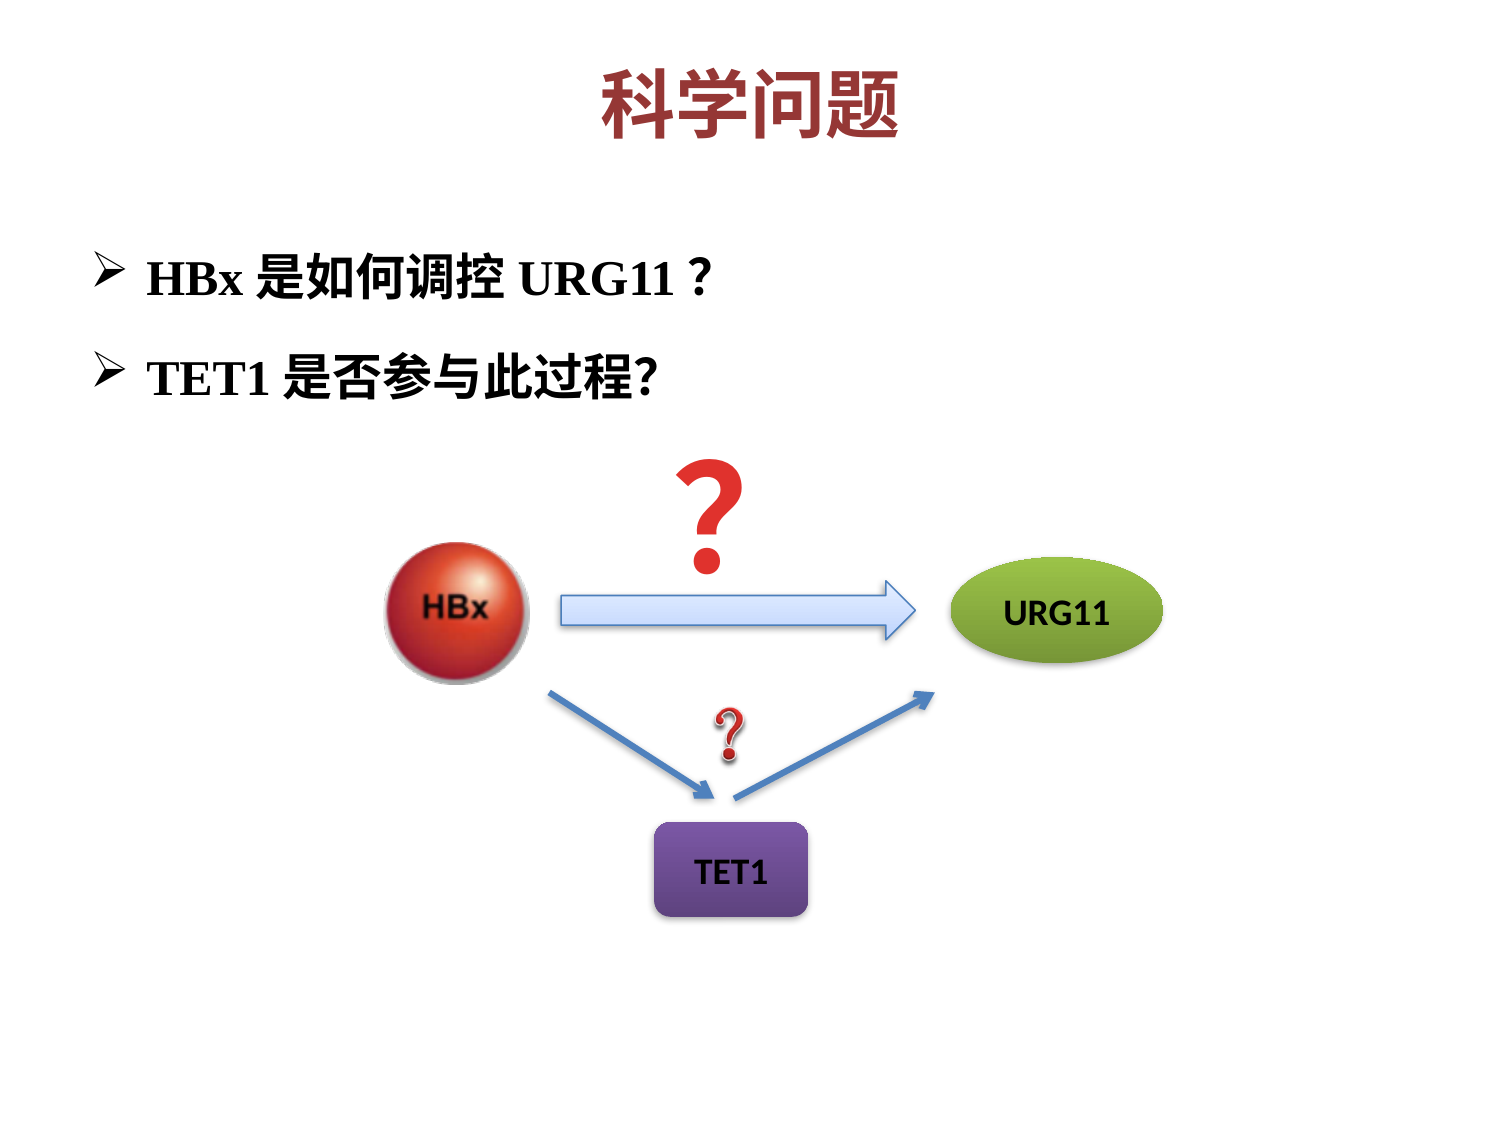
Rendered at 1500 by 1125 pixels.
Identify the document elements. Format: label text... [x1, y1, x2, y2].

text_box HBx是如何调控URG11？ TET1是否参与此过程？ [74, 208, 1425, 1005]
picture [650, 656, 838, 835]
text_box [733, 692, 936, 799]
title 科学问题 [75, 45, 1425, 161]
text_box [548, 692, 715, 799]
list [383, 542, 530, 685]
